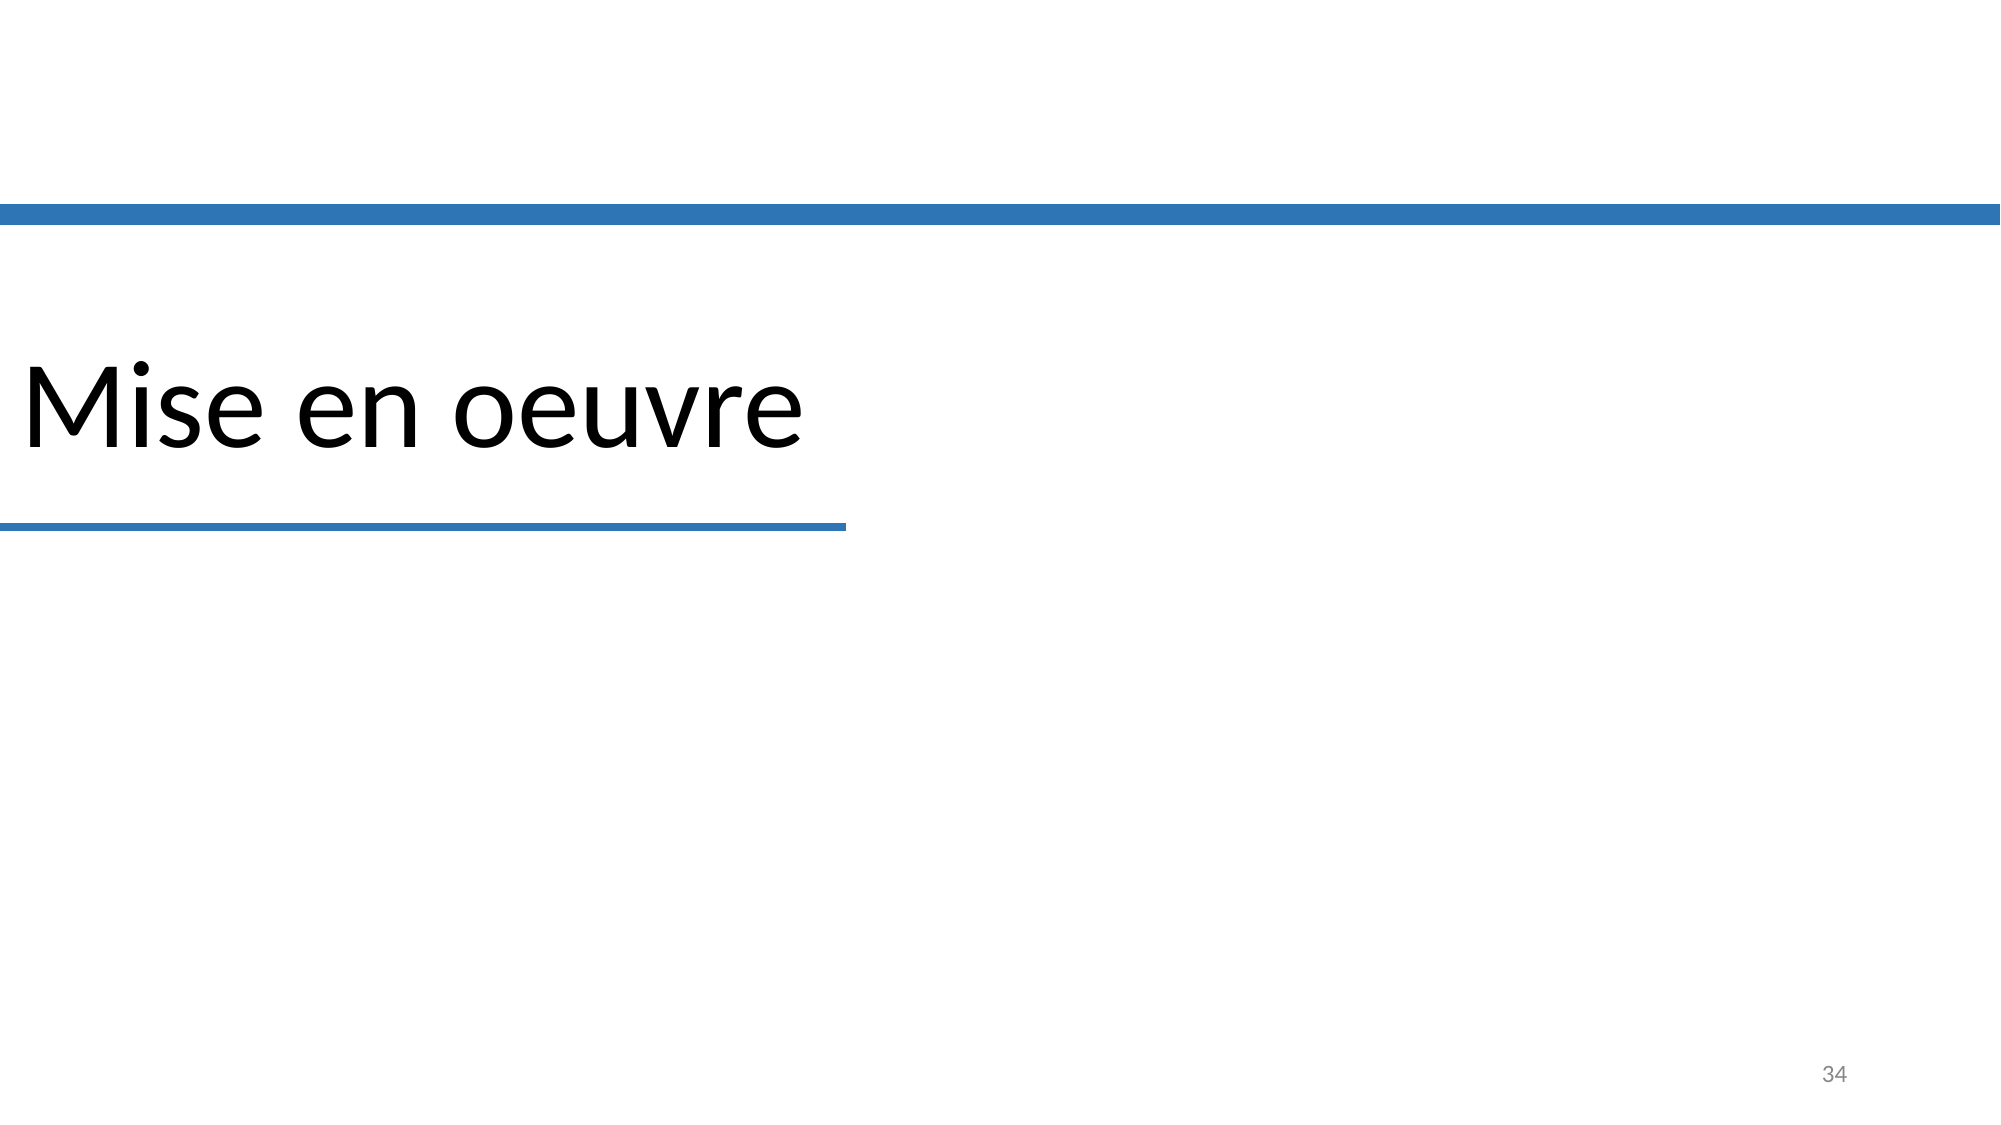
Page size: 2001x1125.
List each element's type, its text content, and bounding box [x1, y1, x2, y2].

text_box [0, 205, 2000, 224]
text_box Mise en oeuvre [5, 314, 1544, 480]
slide_number ‹#› [1412, 1042, 1863, 1103]
